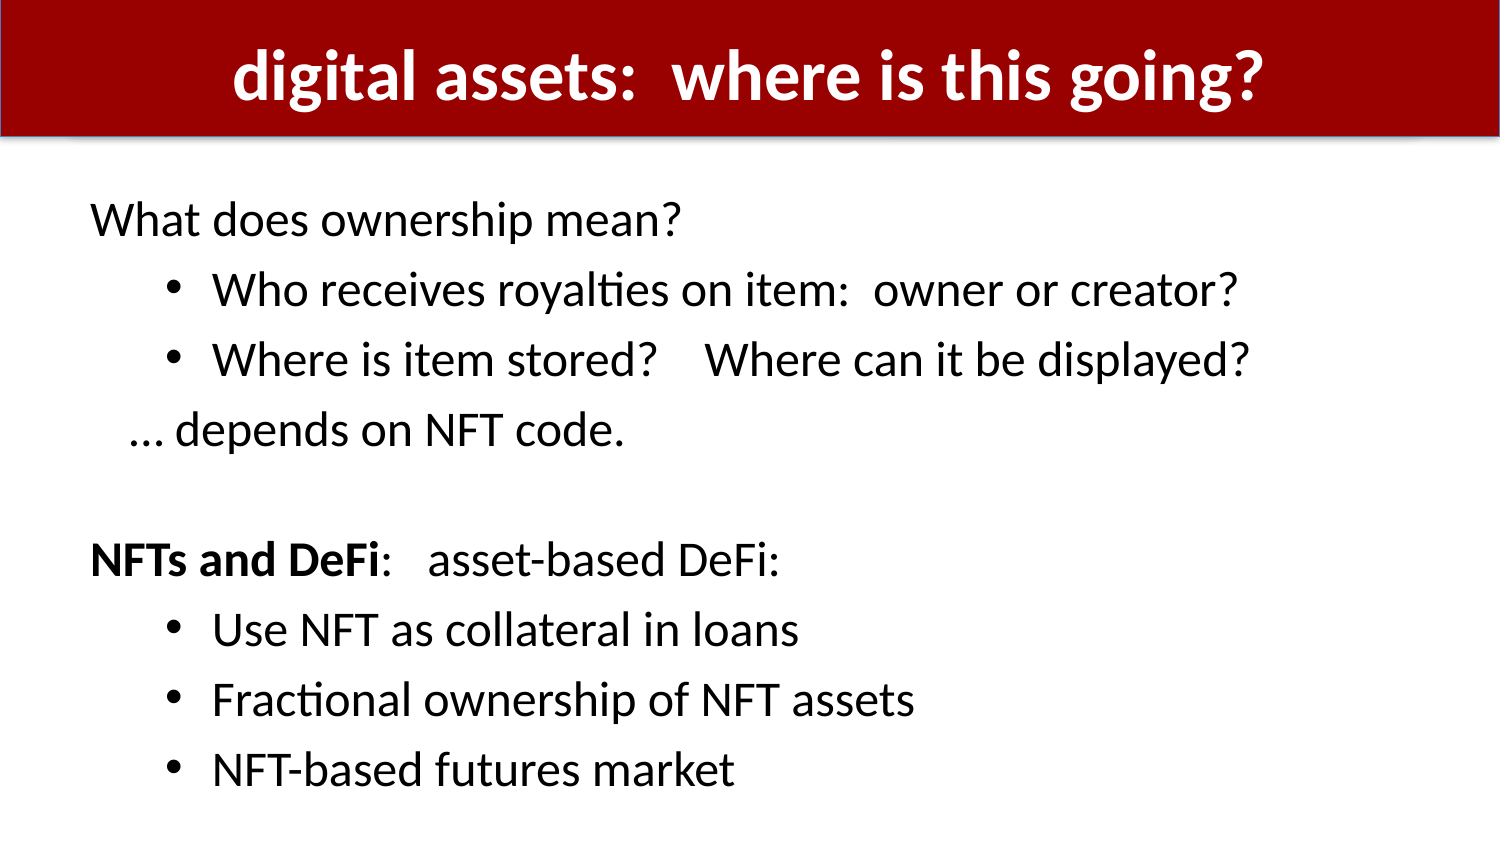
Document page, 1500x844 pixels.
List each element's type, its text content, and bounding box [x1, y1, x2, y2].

list What does ownership mean? Who receives royalties on item: owner or creator? Where is item stored? Where can it be displayed? … depends on NFT code. NFTs and DeFi: asset-based DeFi: Use NFT as collateral in loans Fractional ownership of NFT assets NFT-based futures market [74, 178, 1480, 826]
title digital assets: where is this going? [75, 20, 1425, 123]
